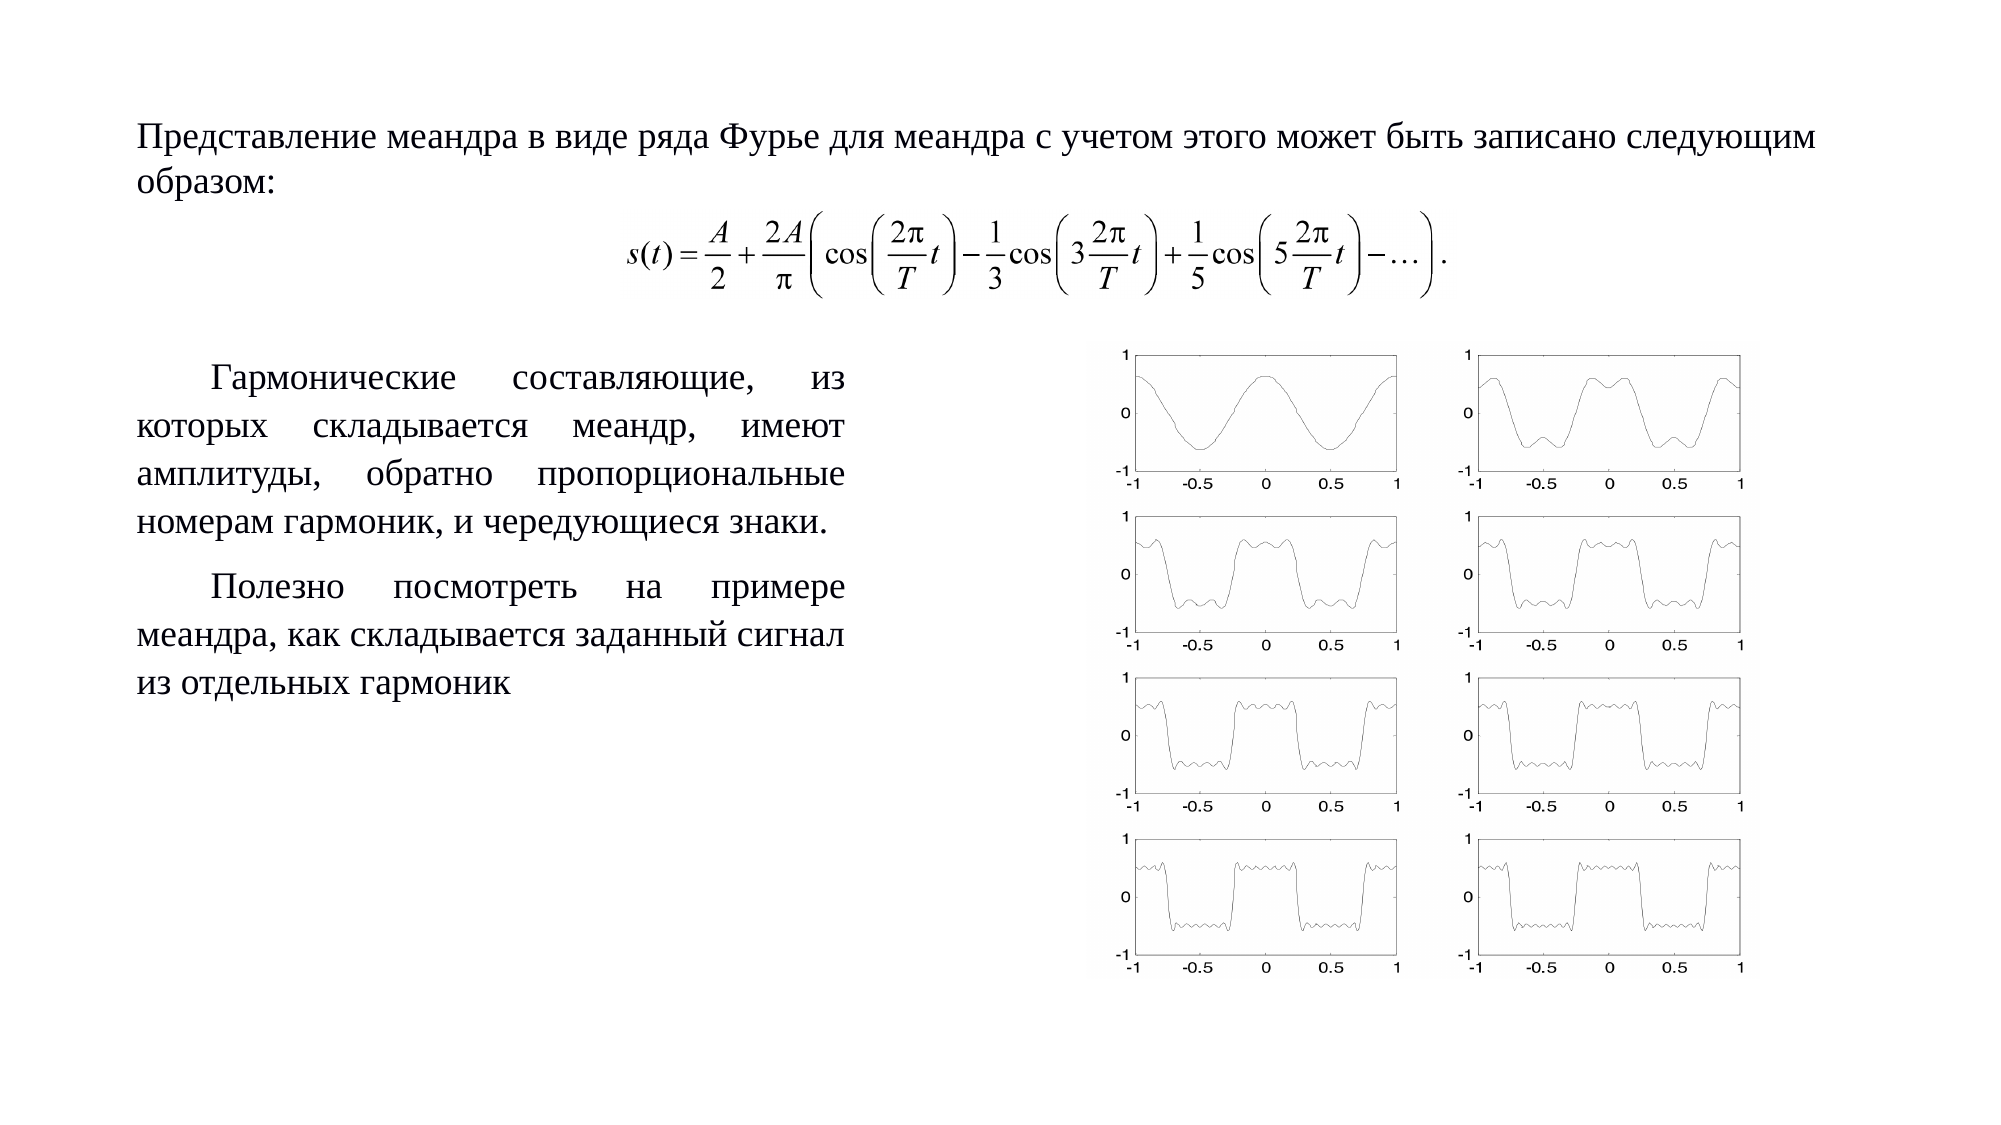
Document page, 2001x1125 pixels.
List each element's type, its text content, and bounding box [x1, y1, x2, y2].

picture [1086, 341, 1760, 979]
picture [620, 209, 1457, 299]
text_box Представление меандра в виде ряда Фурье для меандра с учетом этого может быть записано следующим образом: [121, 103, 1879, 208]
text_box Гармонические составляющие, из которых складывается меандр, имеют амплитуды, обратно пропорциональные номерам гармоник, и чередующиеся знаки. Полезно посмотреть на примере меандра, как складывается заданный сигнал из отдельных гармоник [121, 341, 861, 710]
